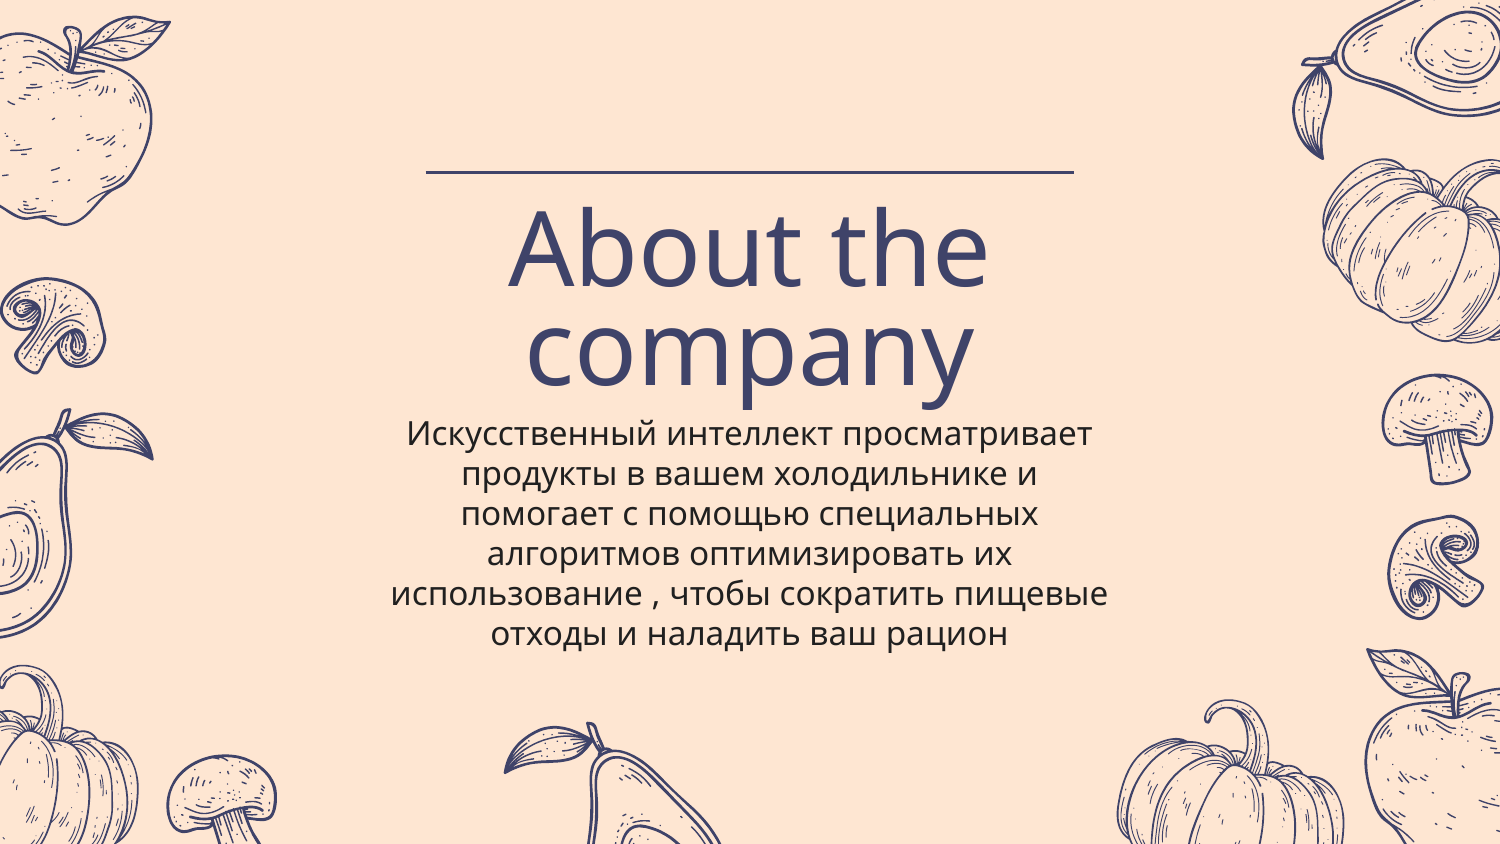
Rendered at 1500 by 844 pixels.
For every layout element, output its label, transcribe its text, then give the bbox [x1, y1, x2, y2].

title About the company [372, 191, 1128, 412]
subtitle Искусственный интеллект просматривает продукты в вашем холодильнике и помогает с помощью специальных алгоритмов оптимизировать их использование , чтобы сократить пищевые отходы и наладить ваш рацион [372, 412, 1128, 652]
